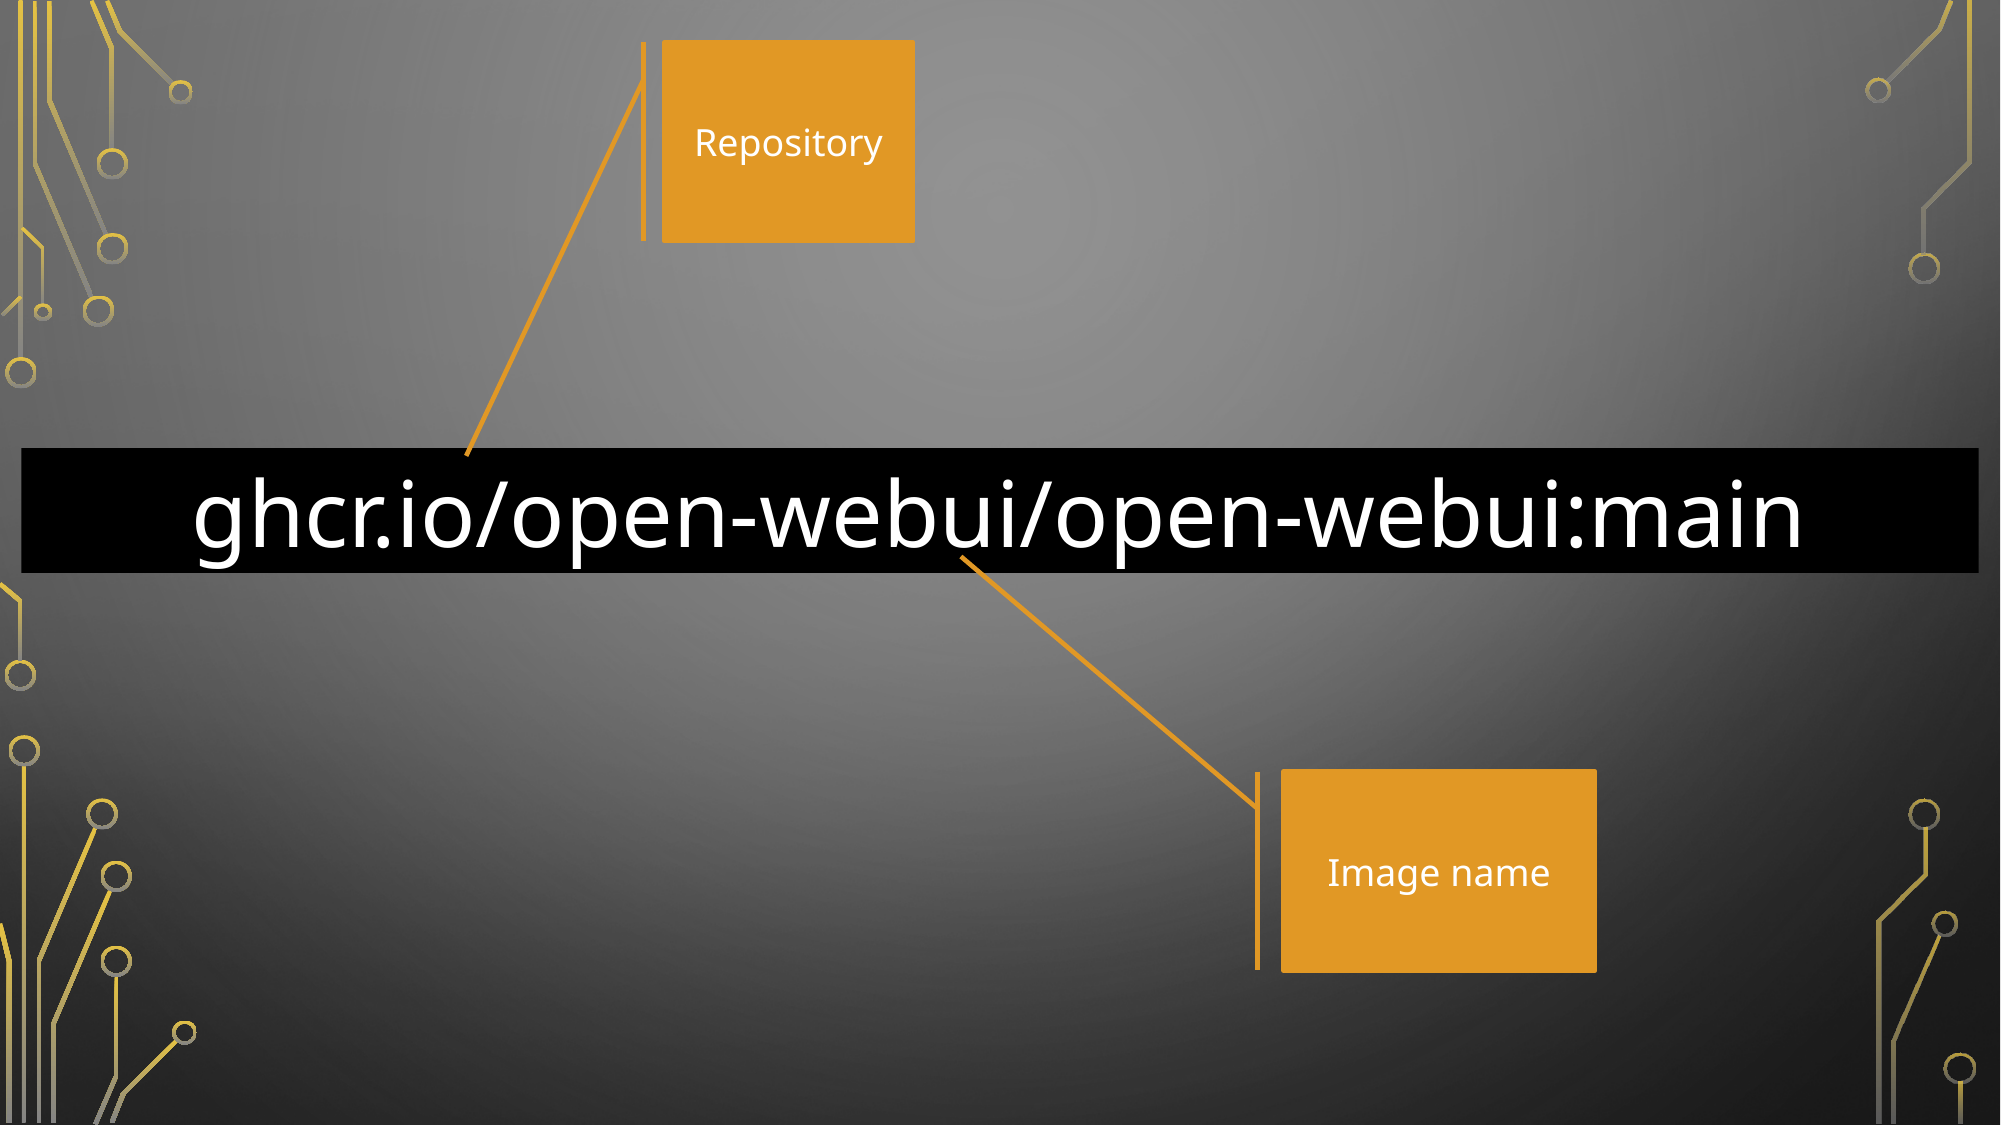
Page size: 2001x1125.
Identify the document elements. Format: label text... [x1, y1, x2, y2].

text_box Repository [465, 42, 645, 457]
text_box ghcr.io/open-webui/open-webui:main [21, 448, 1979, 573]
text_box Image name [1282, 770, 1596, 972]
text_box Repository [663, 41, 914, 242]
text_box Image name [960, 555, 1259, 970]
